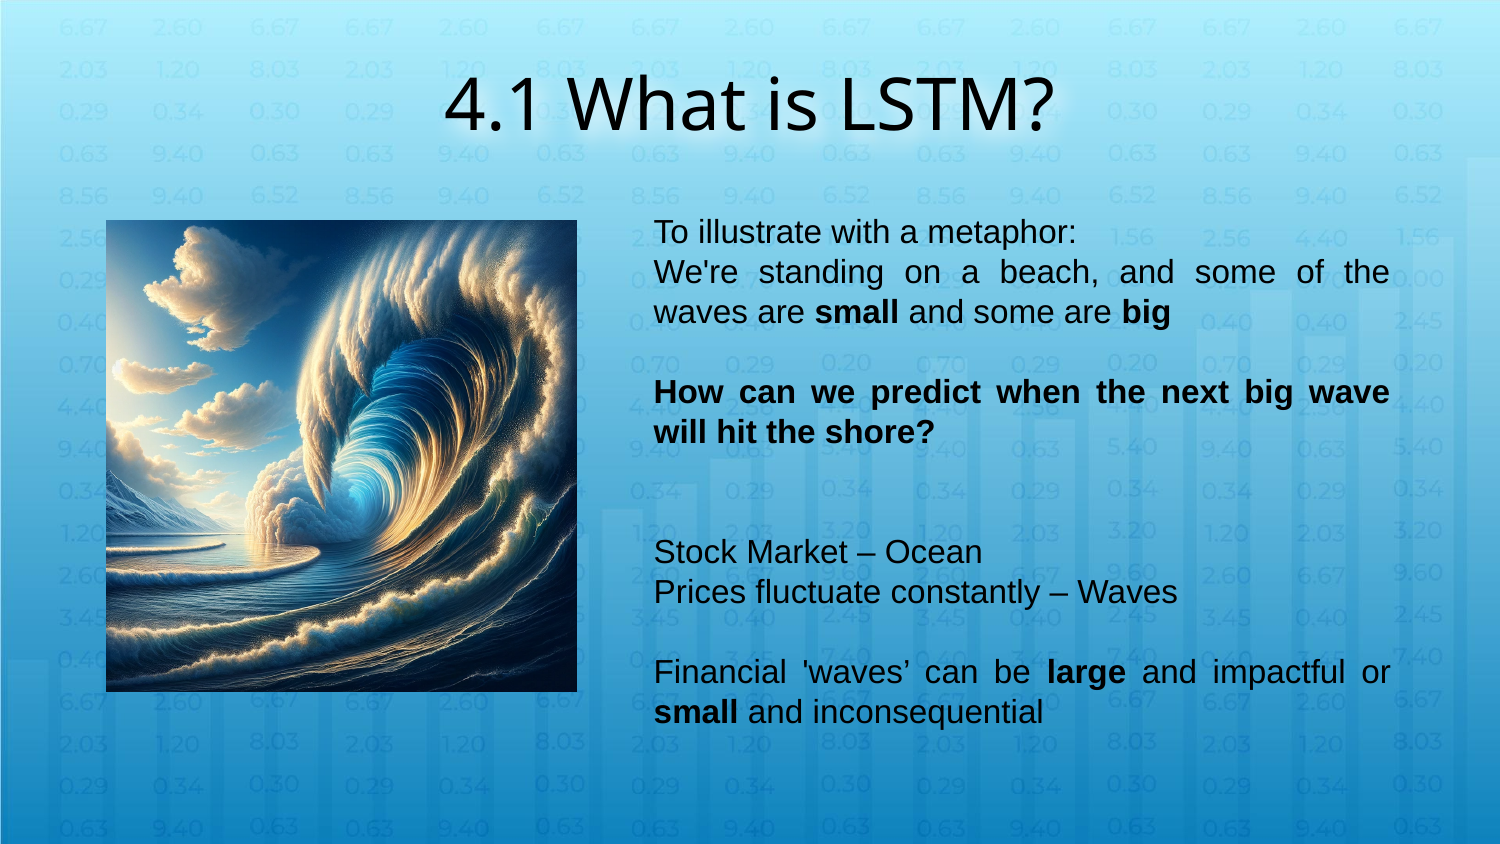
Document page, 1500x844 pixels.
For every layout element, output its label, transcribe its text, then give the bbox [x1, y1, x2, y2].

text_box To illustrate with a metaphor: We're standing on a beach, and some of the waves are small and some are big How can we predict when the next big wave will hit the shore? Stock Market – Ocean Prices fluctuate constantly – Waves Financial 'waves’ can be large and impactful or small and inconsequential [638, 203, 1406, 738]
title 4.1 What is LSTM? [286, 60, 1214, 142]
picture [0, 0, 1500, 844]
